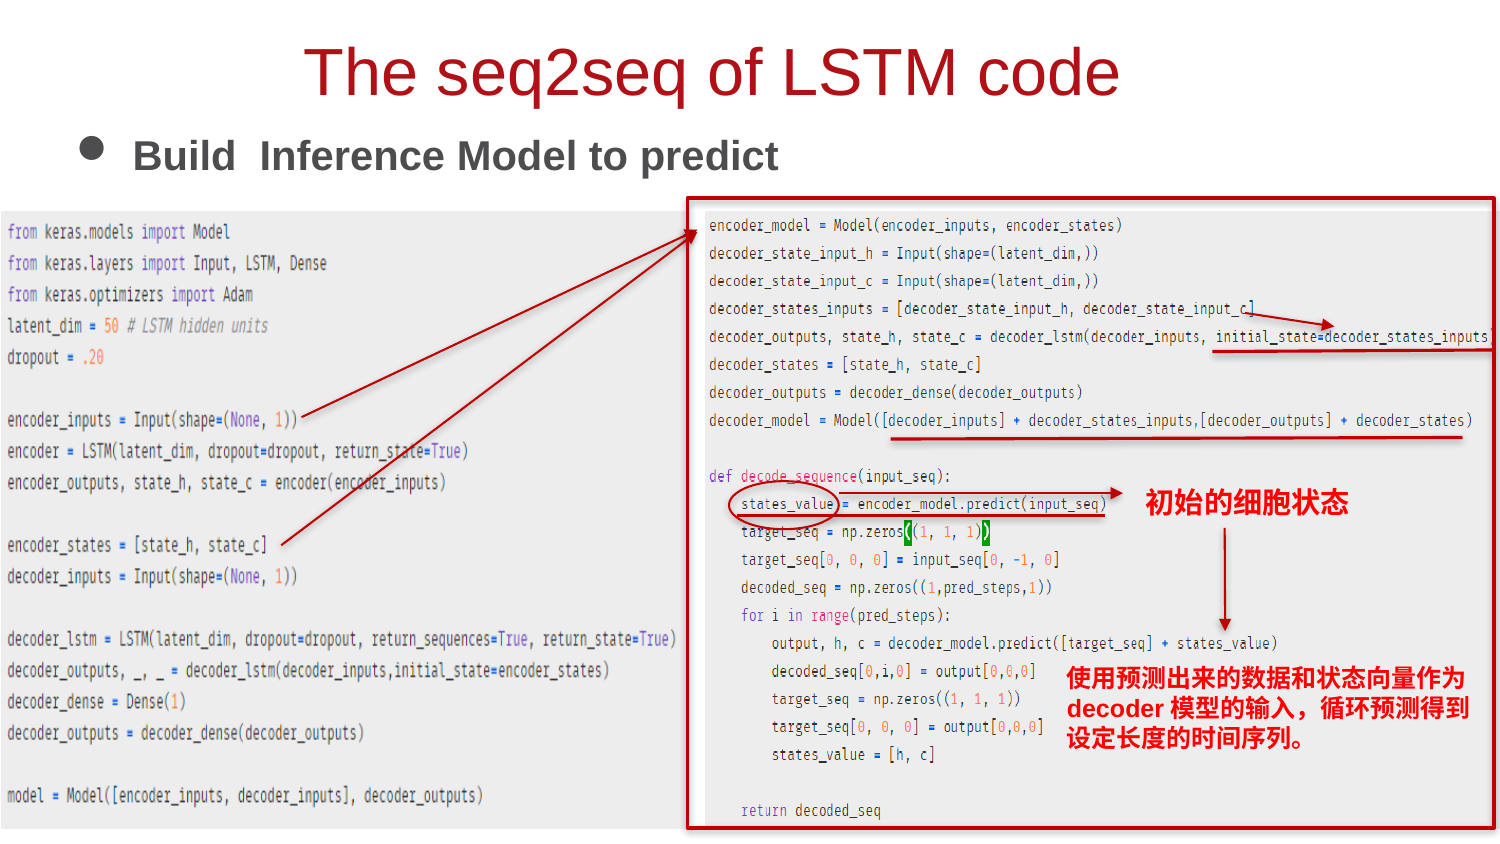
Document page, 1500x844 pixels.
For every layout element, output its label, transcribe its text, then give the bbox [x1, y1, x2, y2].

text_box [1244, 312, 1335, 327]
title The seq2seq of LSTM code [75, 32, 1389, 121]
text_box [691, 553, 699, 829]
text_box [687, 198, 1495, 229]
picture [704, 211, 1500, 829]
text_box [280, 231, 698, 546]
picture [1, 211, 688, 829]
text_box Build Inference Model to predict [61, 121, 806, 187]
